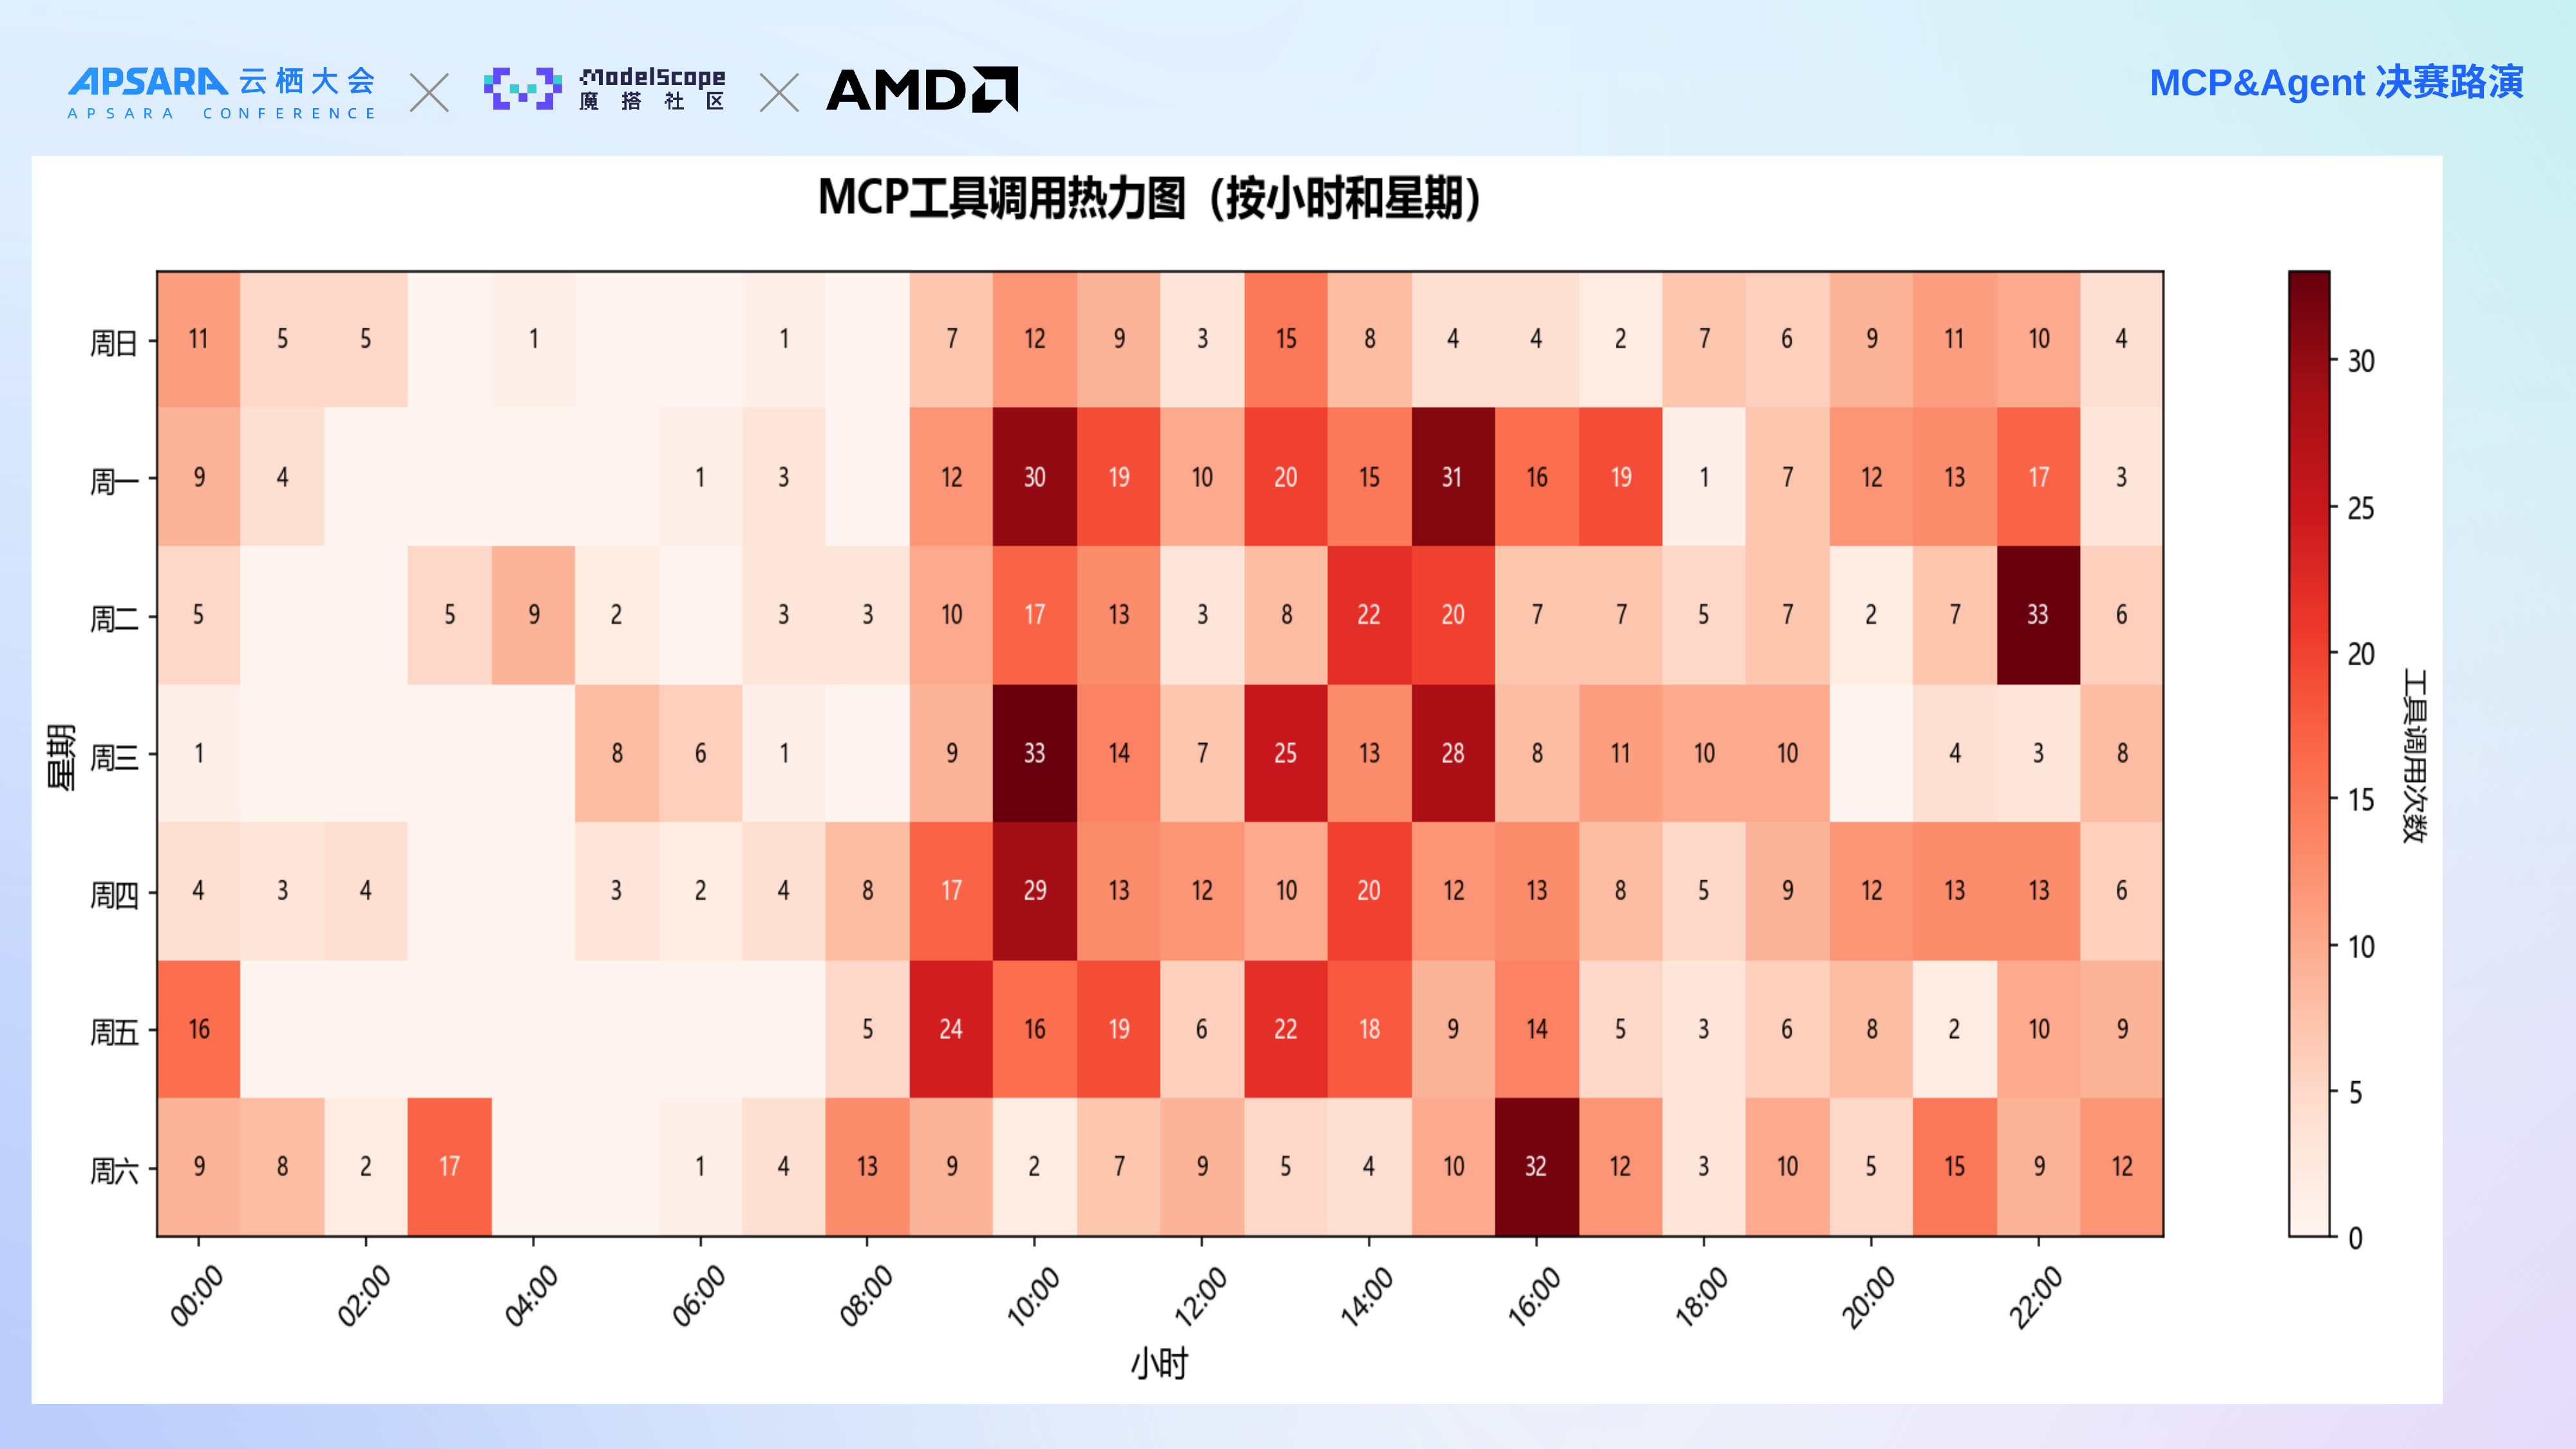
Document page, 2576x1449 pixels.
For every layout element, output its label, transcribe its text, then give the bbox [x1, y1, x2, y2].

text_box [409, 58, 1018, 119]
picture [67, 67, 374, 118]
text_box MCP&Agent决赛路演 [2144, 52, 2531, 109]
picture [32, 155, 2443, 1405]
